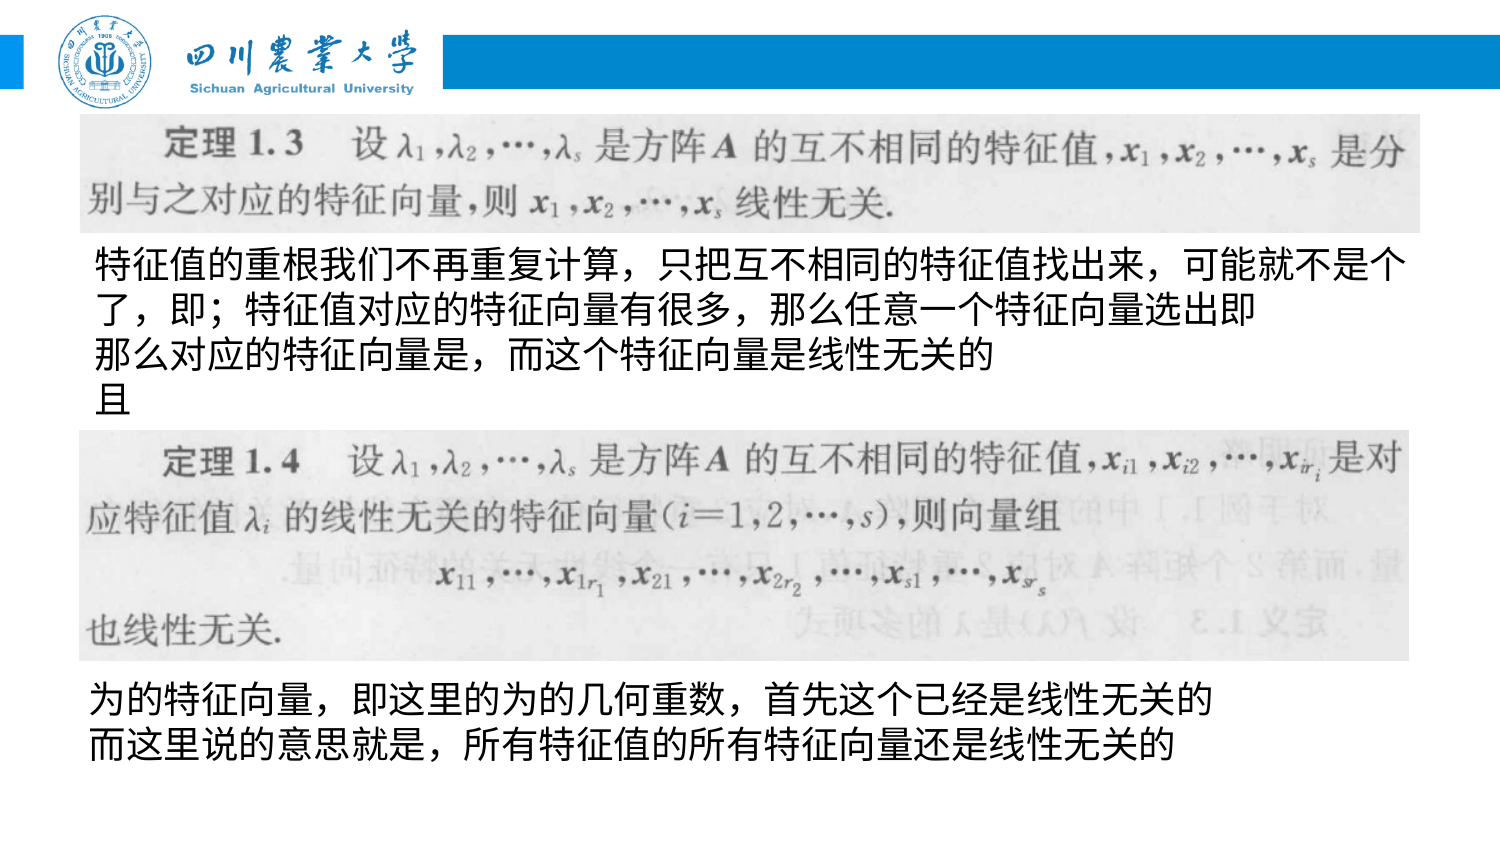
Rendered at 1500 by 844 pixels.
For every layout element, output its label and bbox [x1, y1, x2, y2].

picture [79, 430, 1409, 661]
picture [32, 0, 1421, 234]
text_box [441, 33, 1500, 91]
text_box [0, 33, 26, 91]
